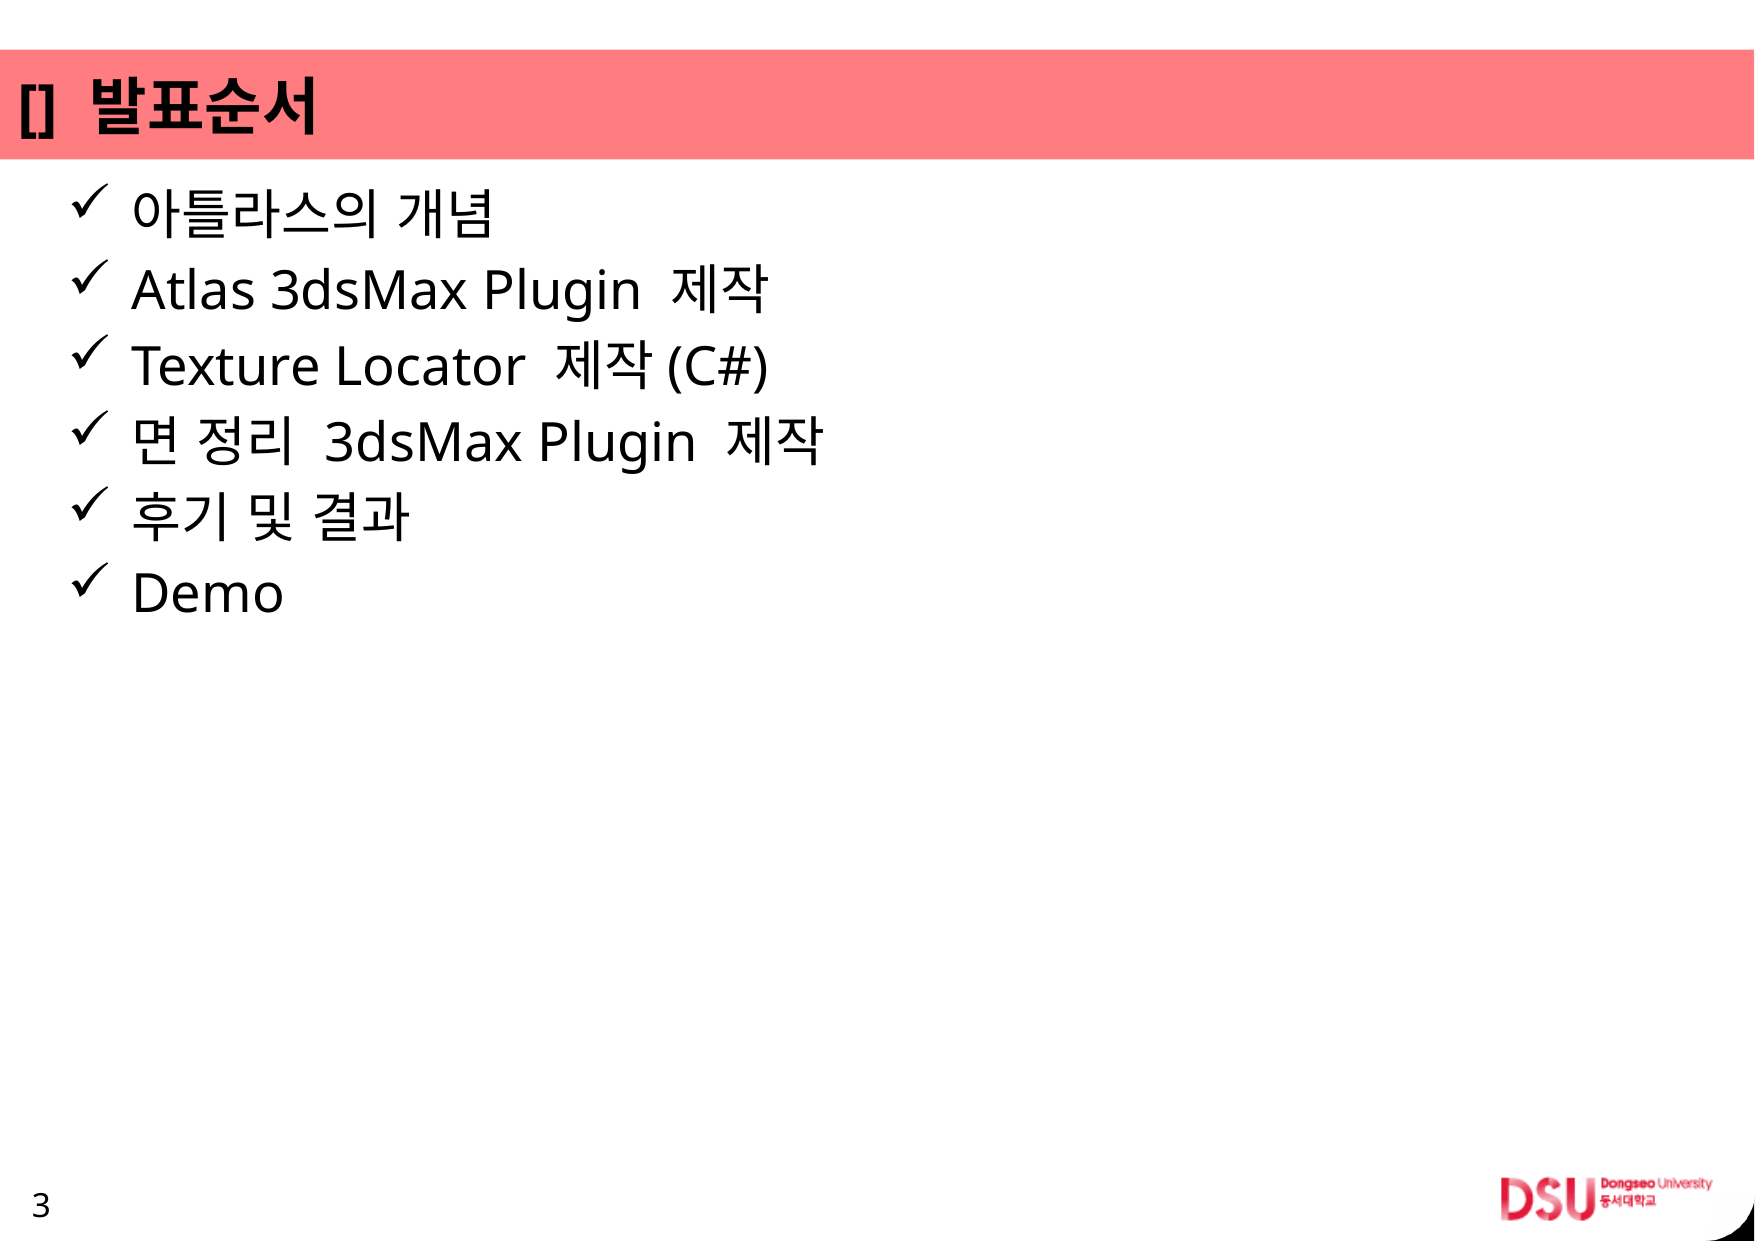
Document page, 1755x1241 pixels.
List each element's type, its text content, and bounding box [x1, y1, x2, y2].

title [] 발표순서 [0, 49, 1755, 160]
picture [1500, 1175, 1755, 1241]
slide_number 3 [14, 1175, 181, 1228]
list 아틀라스의 개념 Atlas 3dsMax Plugin 제작 Texture Locator 제작(C#) 면 정리 3dsMax Plugin 제작 후기 및 결과 Demo [50, 171, 1704, 1152]
